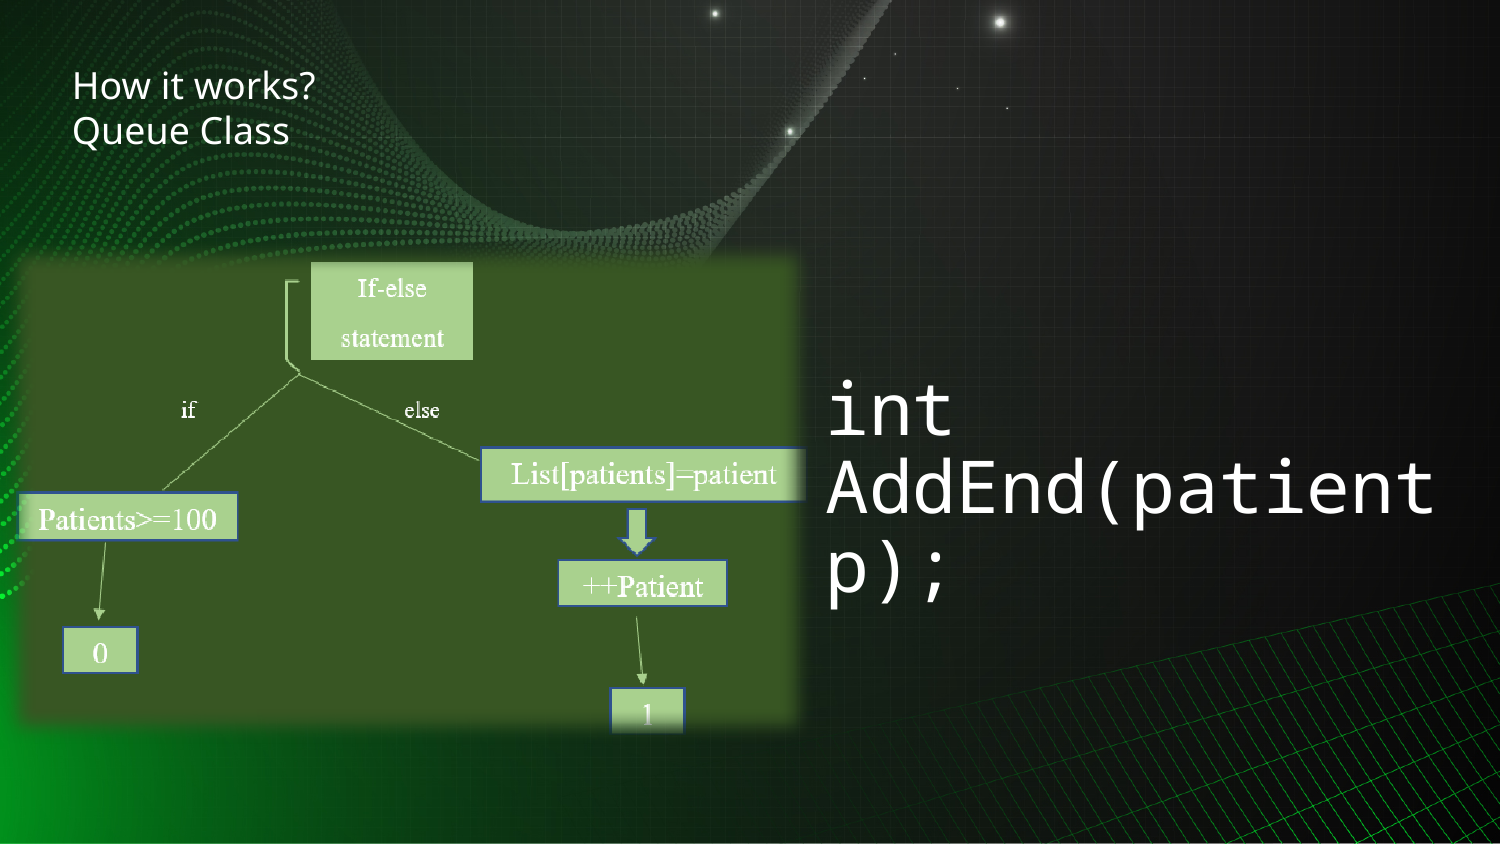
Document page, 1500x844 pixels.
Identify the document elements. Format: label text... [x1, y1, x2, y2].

title int AddEnd(patient p); [816, 380, 1500, 600]
text_box How it works? Queue Class [57, 54, 574, 160]
picture [0, 0, 1500, 844]
